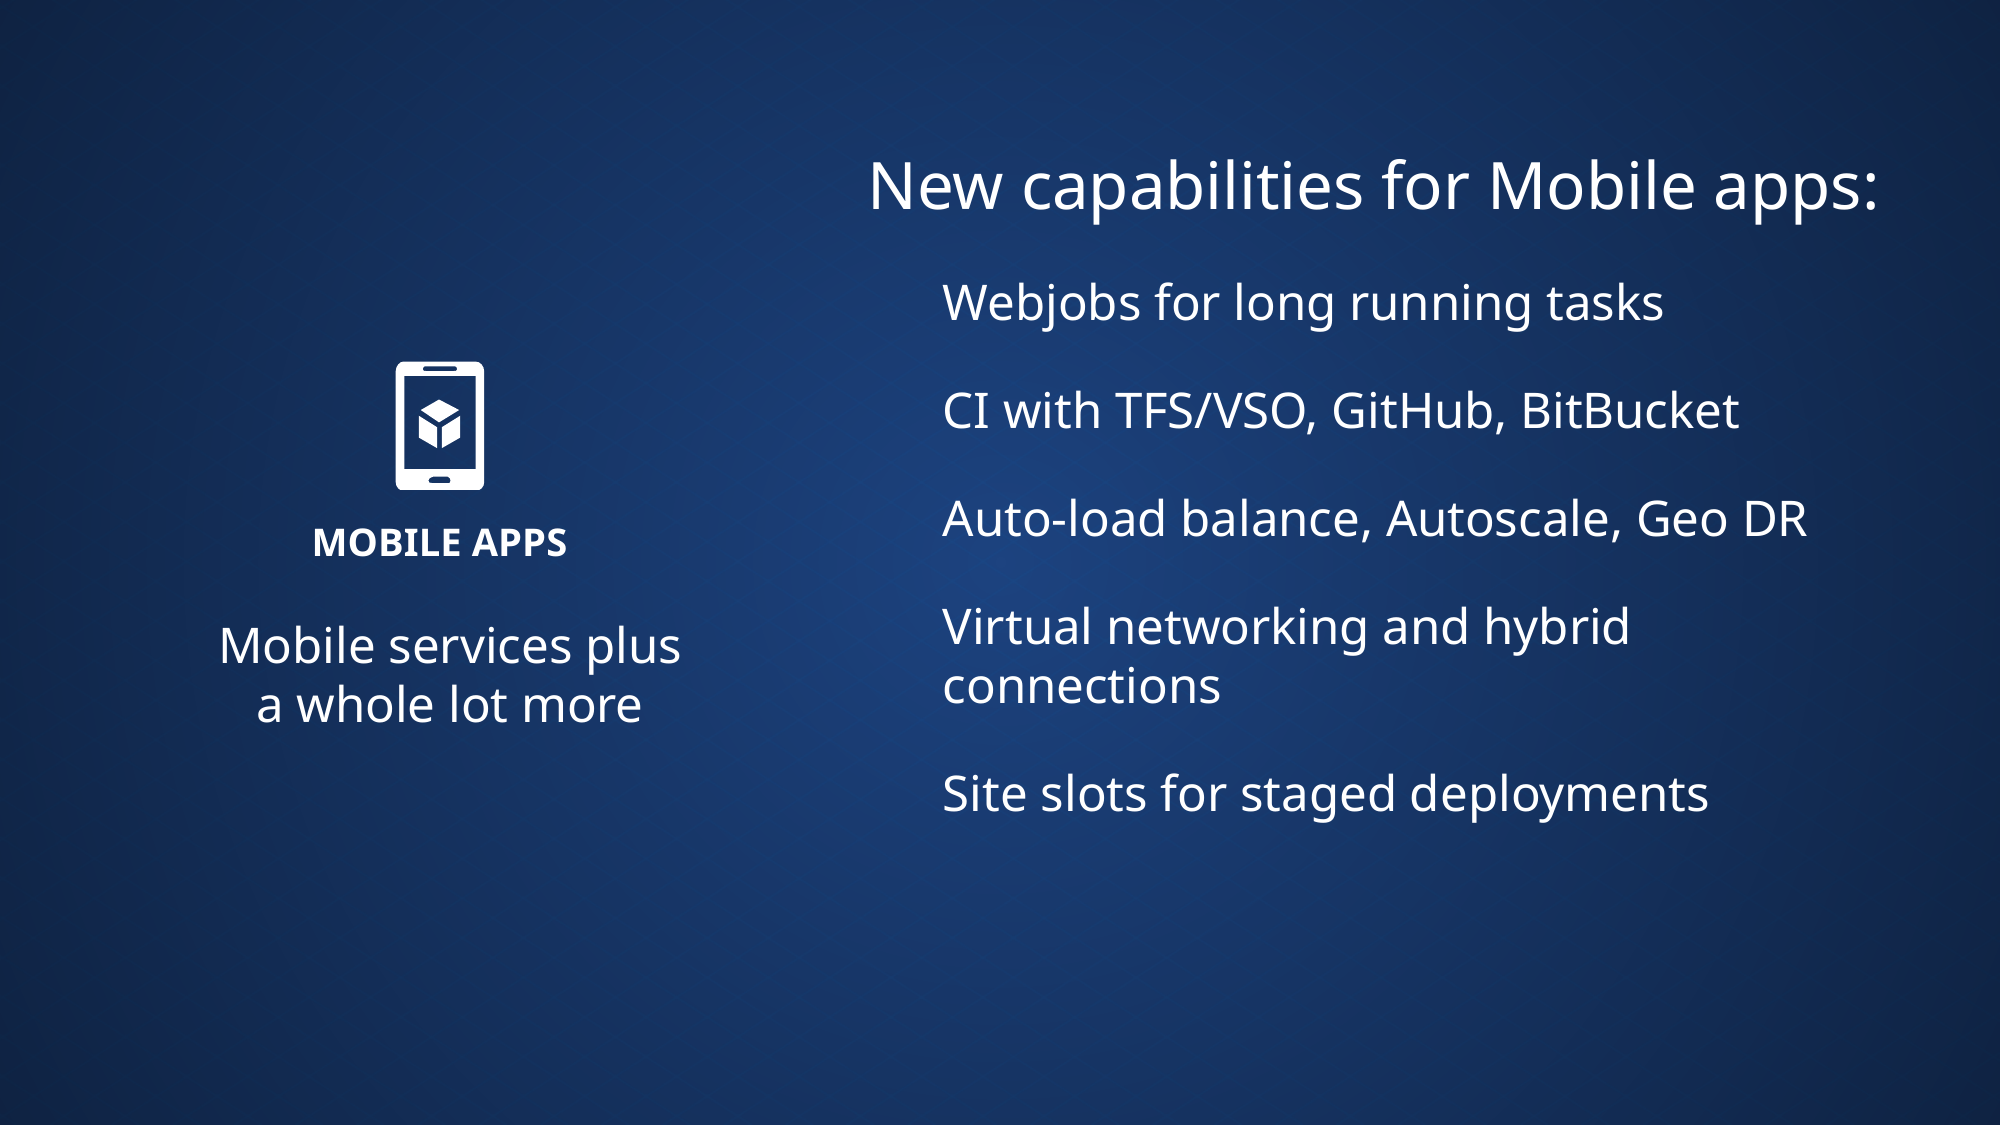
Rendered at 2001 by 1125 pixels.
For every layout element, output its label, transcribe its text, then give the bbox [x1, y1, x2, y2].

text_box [227, 361, 652, 588]
text_box New capabilities for Mobile apps: Webjobs for long running tasks CI with TFS/VSO, GitHub, BitBucket Auto-load balance, Autoscale, Geo DR Virtual networking and hybrid connections Site slots for staged deployments [843, 136, 1907, 961]
text_box Mobile services plus a whole lot more [203, 607, 697, 740]
picture [0, 0, 2000, 1125]
